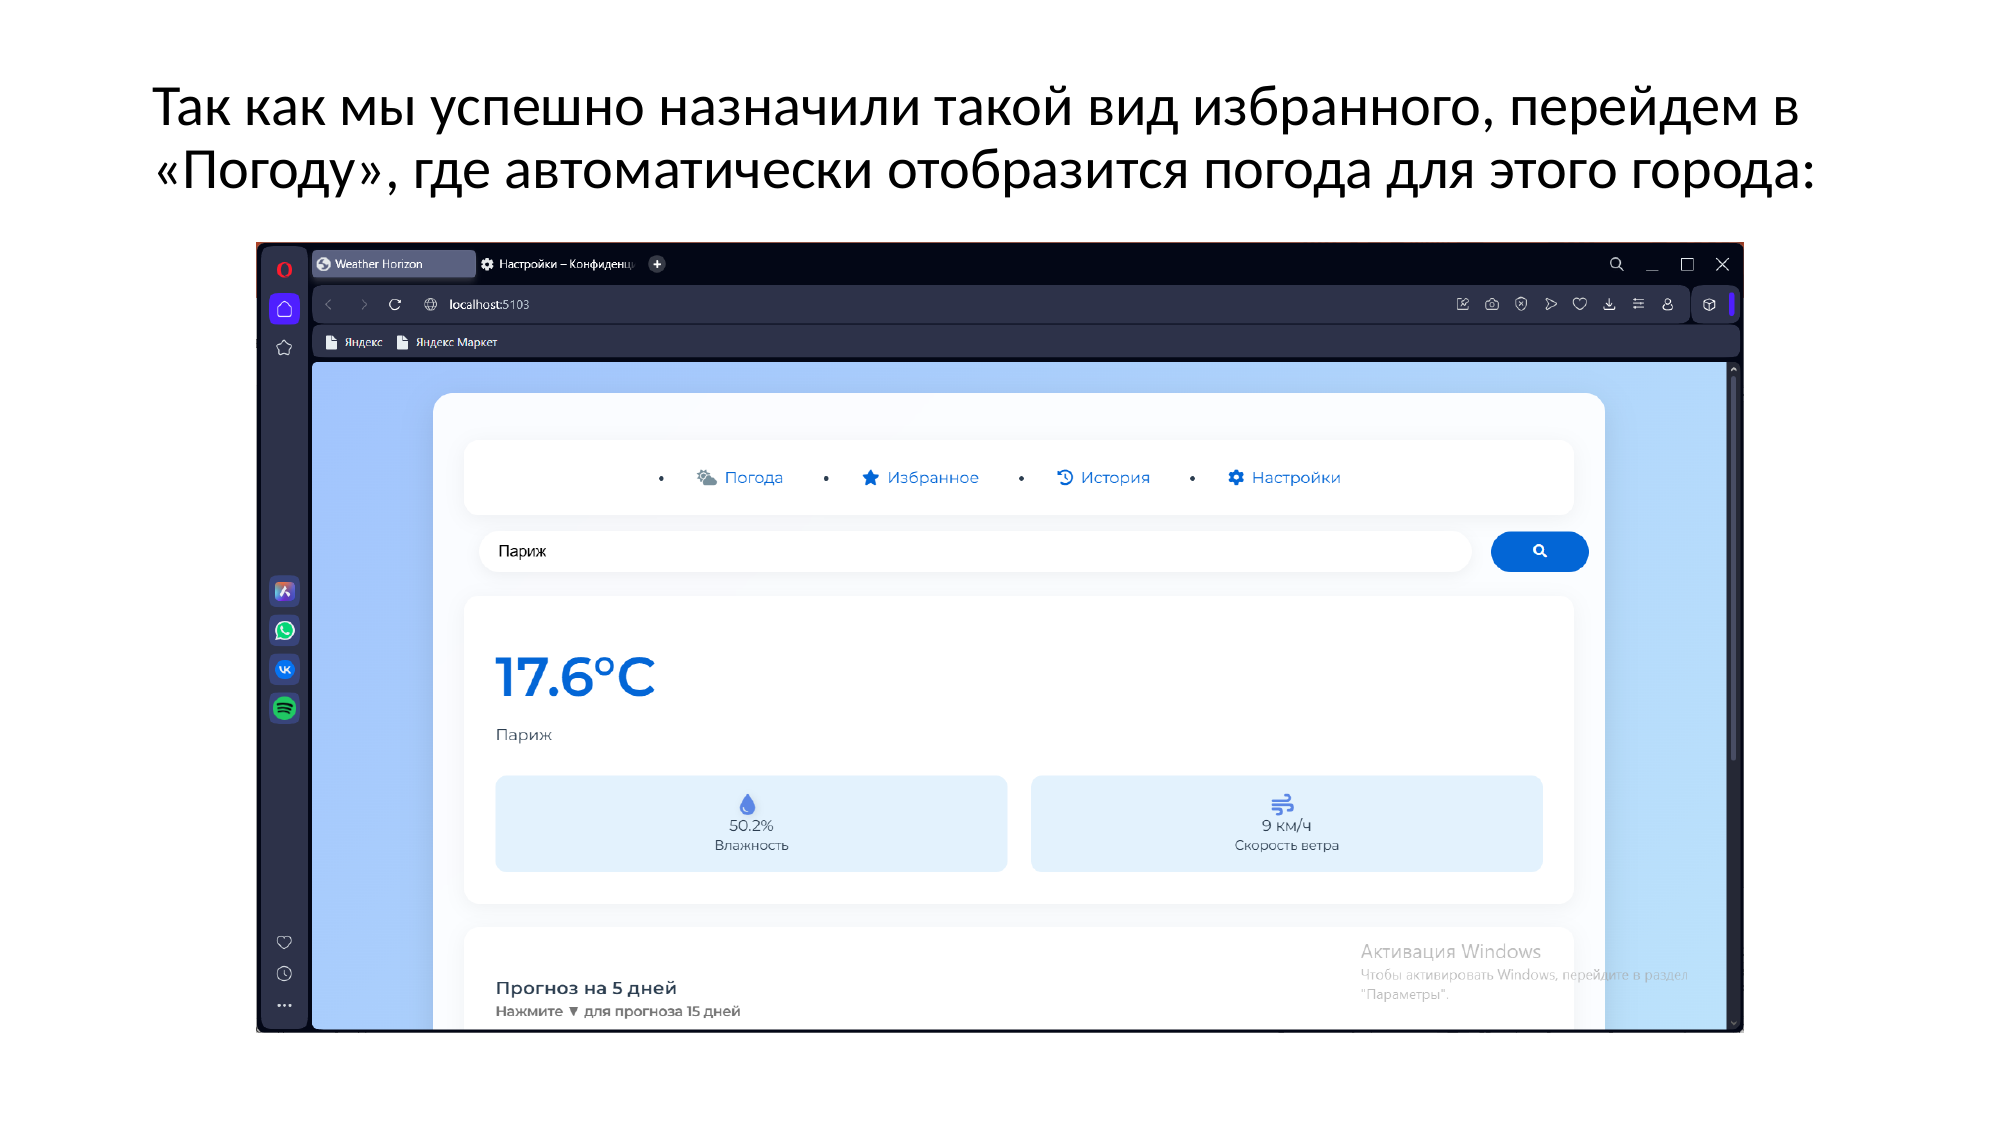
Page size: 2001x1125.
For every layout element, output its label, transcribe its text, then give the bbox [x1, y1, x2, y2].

list Так как мы успешно назначили такой вид избранного, перейдем в «Погоду», где автоматически отобразится погода для этого города: [137, 67, 1863, 782]
picture [256, 242, 1744, 1033]
